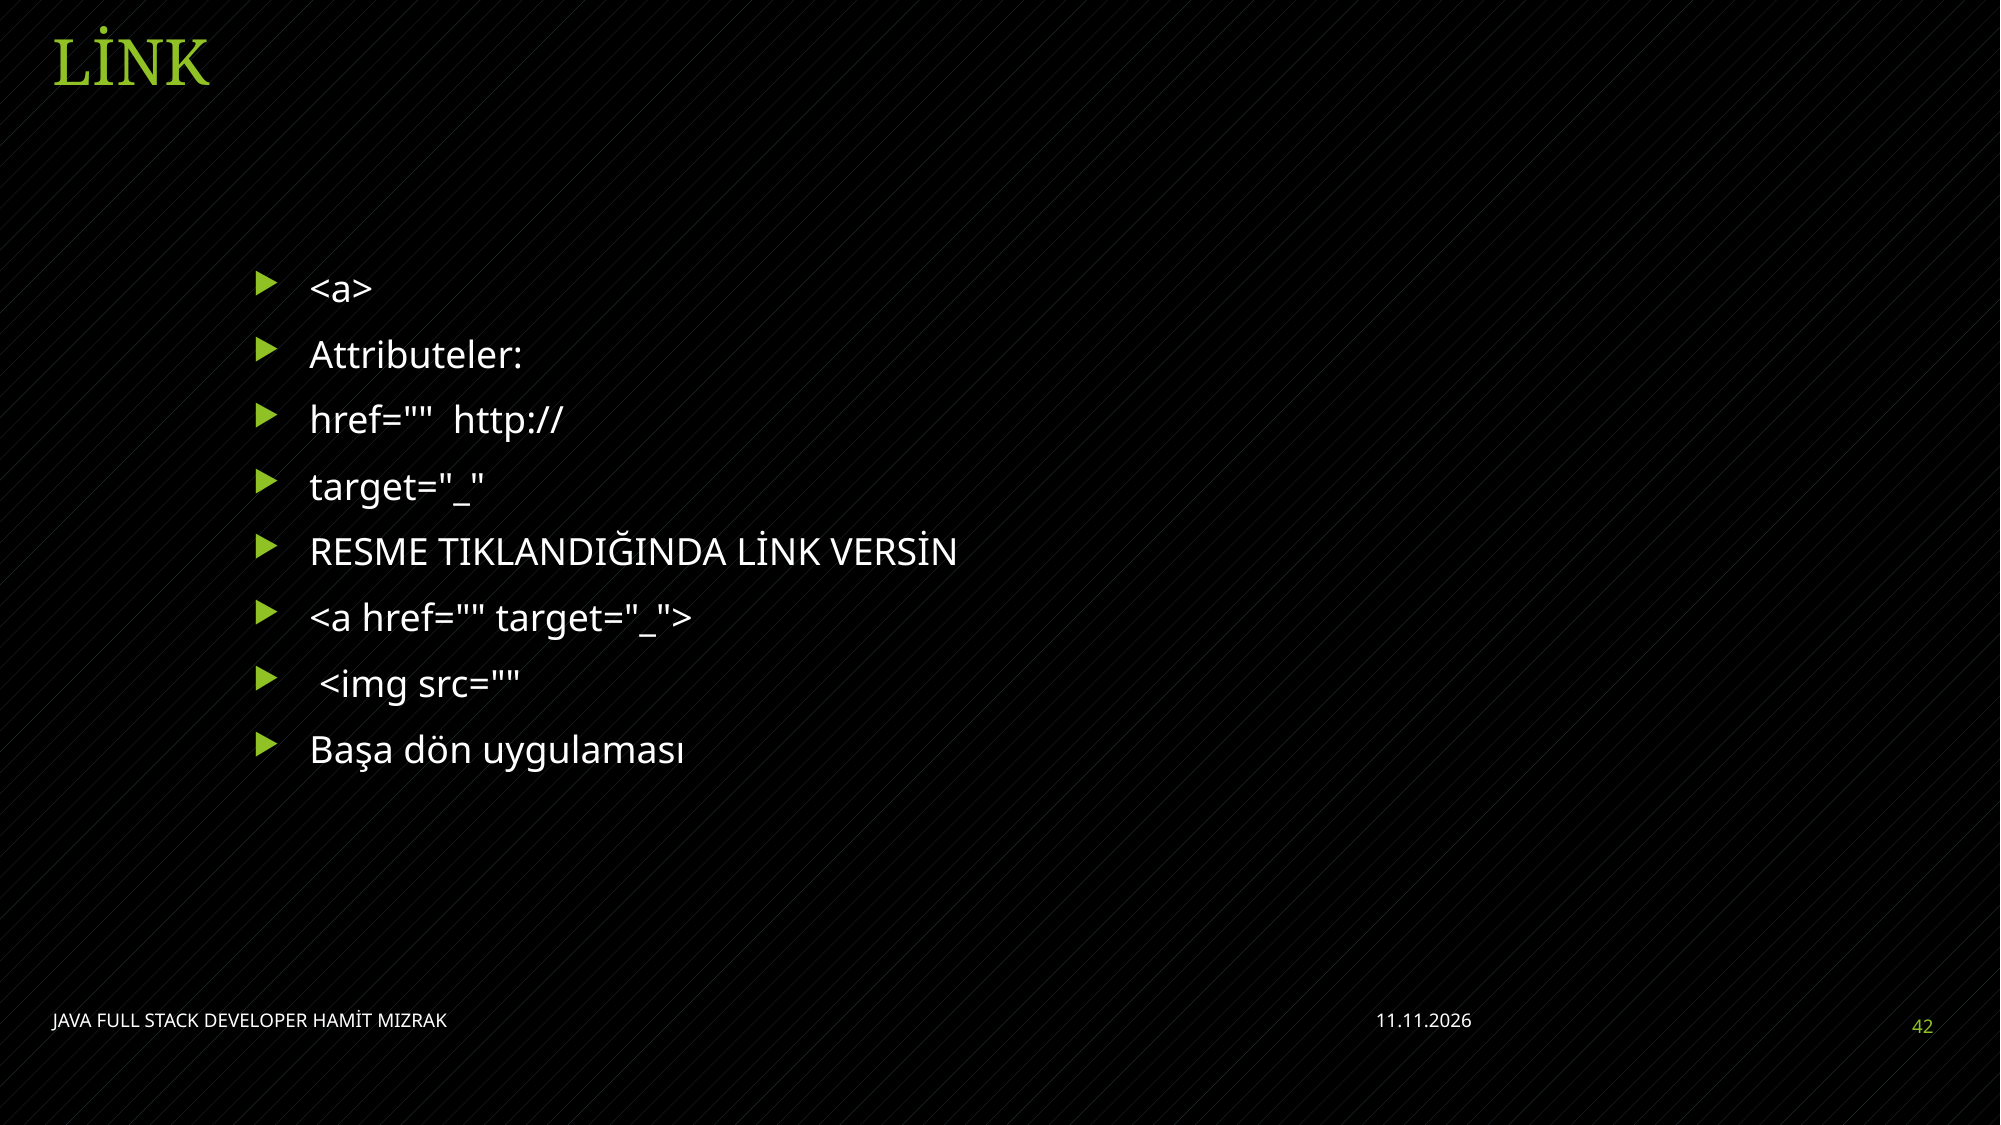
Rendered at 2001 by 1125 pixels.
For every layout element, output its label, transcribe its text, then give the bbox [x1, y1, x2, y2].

slide_number 42 [1836, 997, 1949, 1058]
footer JAVA FULL STACK DEVELOPER HAMİT MIZRAK [37, 991, 1145, 1051]
list <a> Attributeler: href="" http:// target="_" RESME TIKLANDIĞINDA LİNK VERSİN <a href="" target="_"> <img src="" Başa dön uygulaması [238, 257, 1763, 970]
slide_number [1181, 991, 1487, 1051]
title LİNK [37, 14, 1949, 107]
